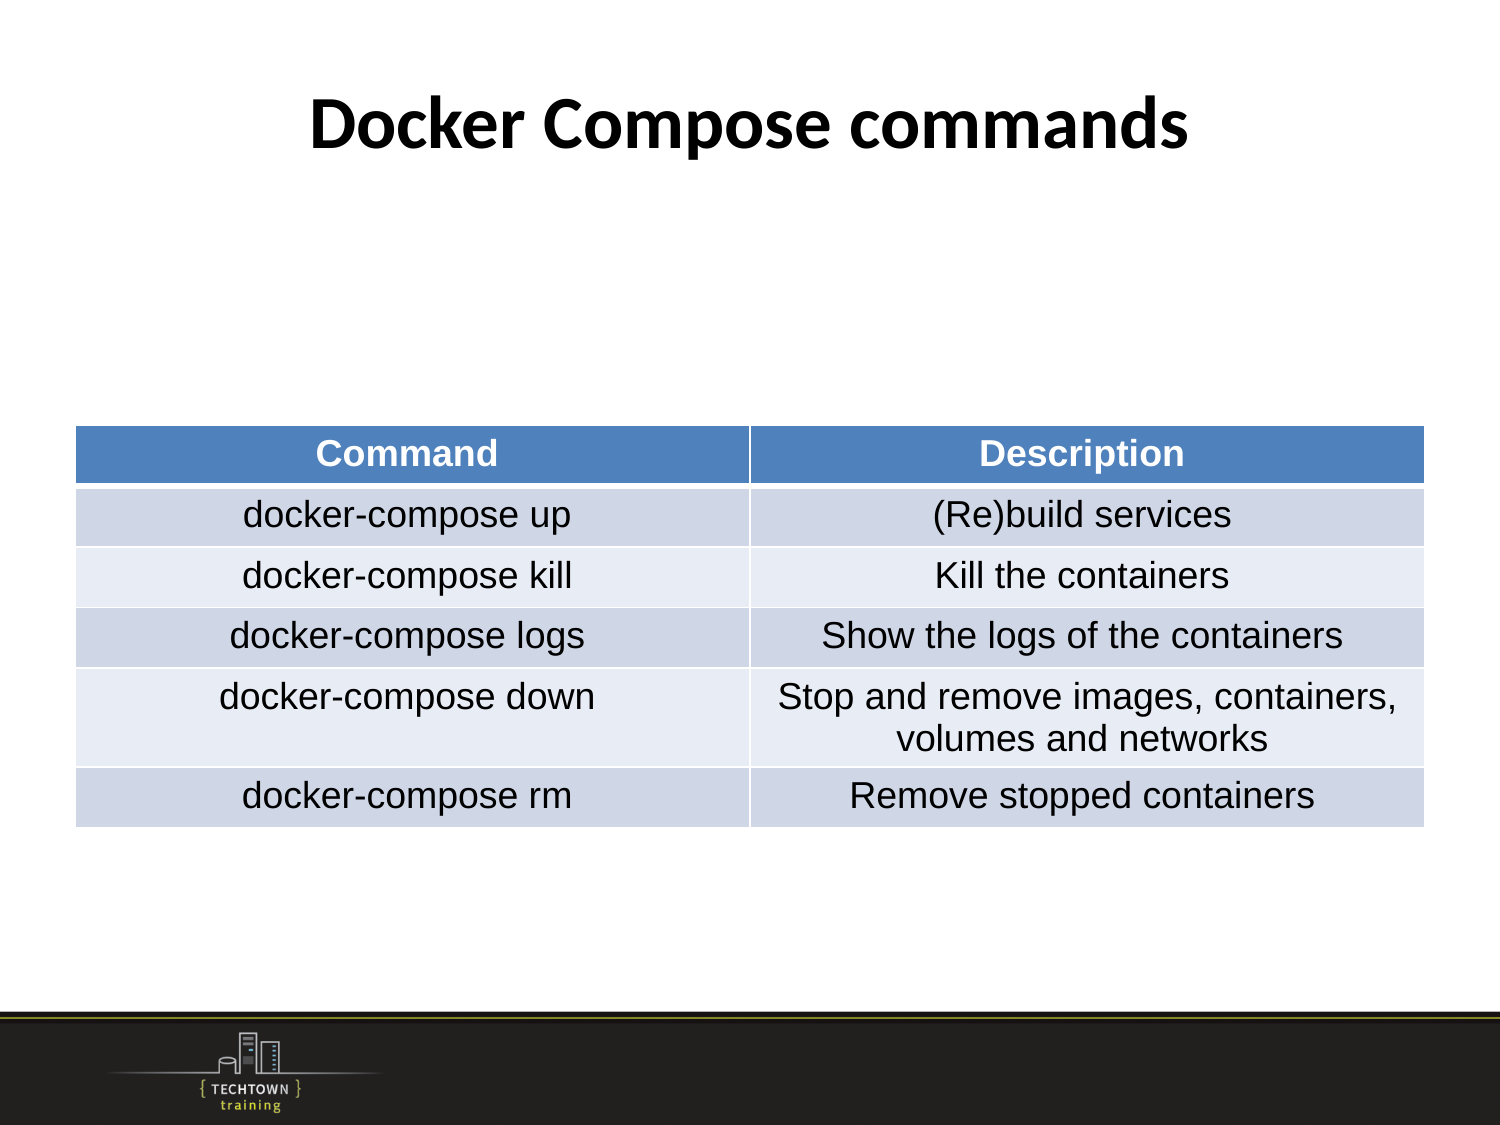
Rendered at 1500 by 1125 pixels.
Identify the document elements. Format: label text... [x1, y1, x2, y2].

table_cell docker-compose down [76, 669, 749, 766]
table_header Command [76, 426, 749, 483]
table_cell Remove stopped containers [751, 768, 1424, 827]
table_cell (Re)build services [751, 489, 1424, 546]
picture [0, 0, 1500, 1125]
table_cell docker-compose rm [76, 768, 749, 827]
table_cell docker-compose kill [76, 548, 749, 607]
table_cell Stop and remove images, containers, volumes and networks [751, 669, 1424, 766]
table_cell Show the logs of the containers [751, 608, 1424, 667]
table_header Description [751, 426, 1424, 483]
table_cell docker-compose logs [76, 608, 749, 667]
title Docker Compose commands [75, 24, 1425, 213]
table_cell docker-compose up [76, 489, 749, 546]
table_cell Kill the containers [751, 548, 1424, 607]
